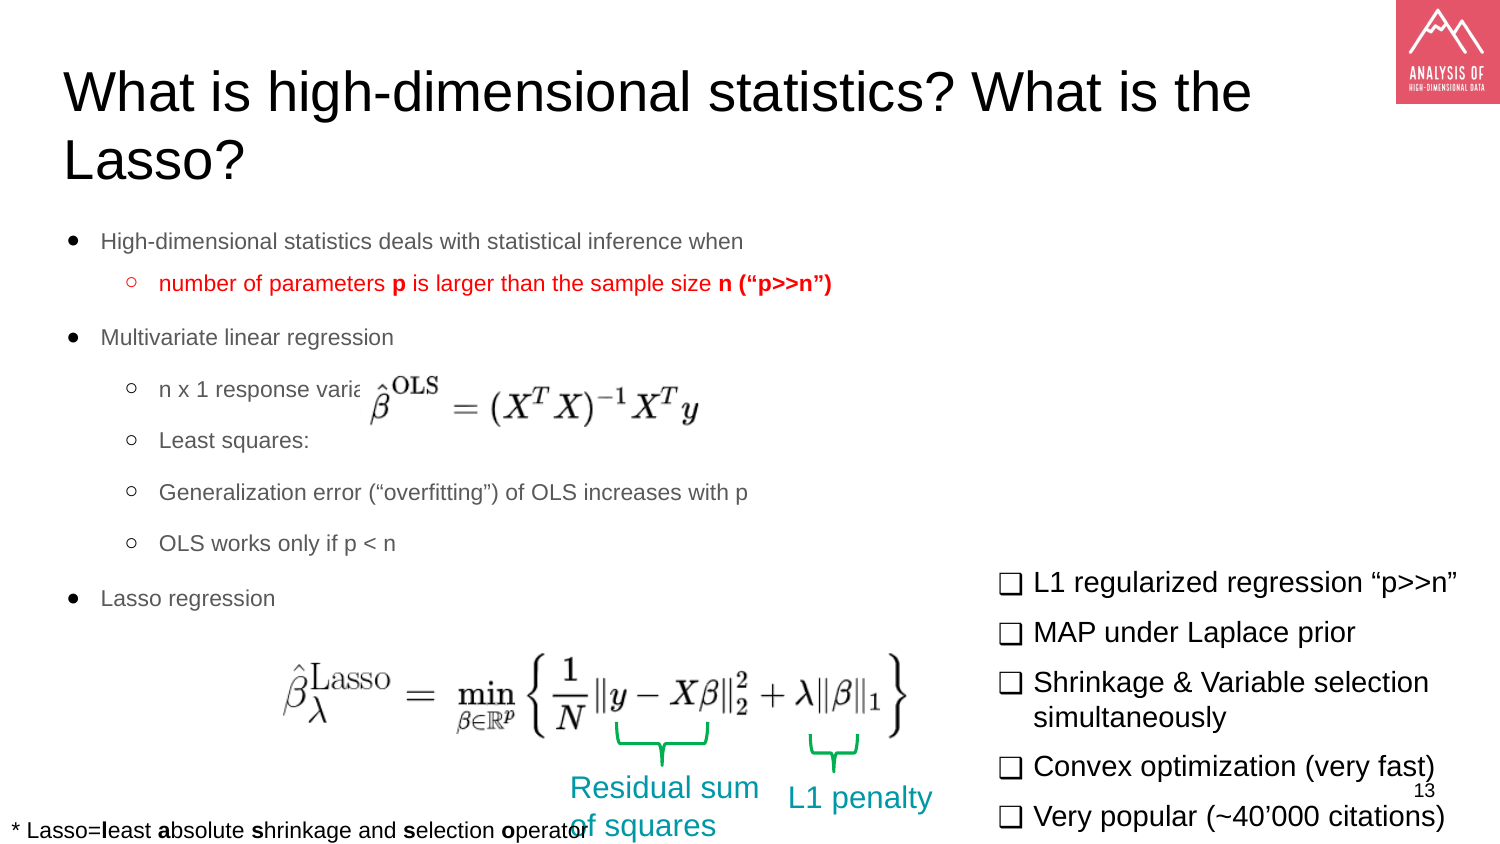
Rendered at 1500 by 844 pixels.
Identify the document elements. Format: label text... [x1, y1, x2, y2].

title What is high-dimensional statistics? What is the Lasso? [63, 55, 1272, 217]
picture [1396, 0, 1500, 104]
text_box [0, 508, 1494, 844]
list High-dimensional statistics deals with statistical inference when number of parameters p is larger than the sample size n (“p>>n”) Multivariate linear regression n x 1 response variable Y, n x p covariate matrix X Least squares: Generalization error (“overfitting”) of OLS increases with p OLS works only if p < n Lasso regression [65, 222, 1436, 507]
picture [360, 369, 711, 447]
